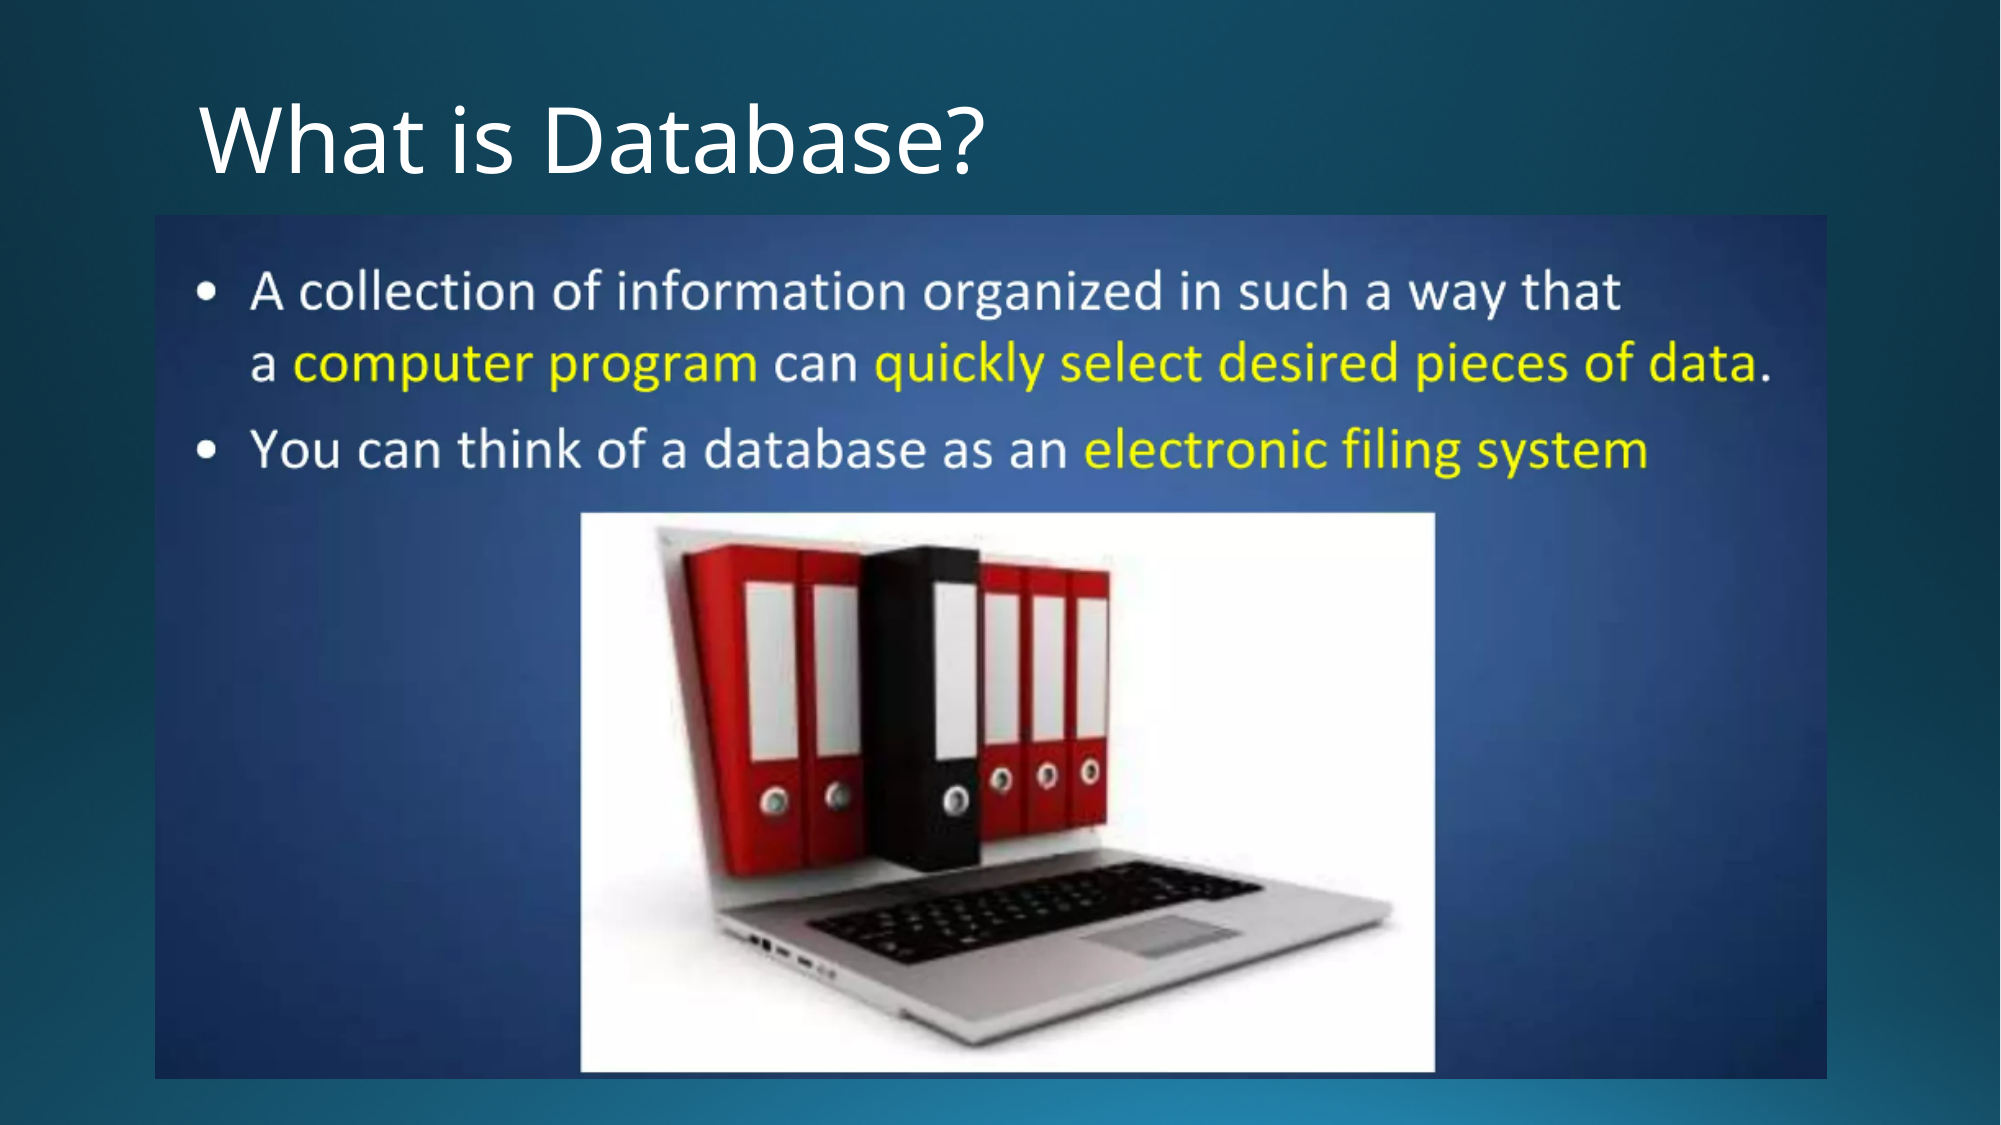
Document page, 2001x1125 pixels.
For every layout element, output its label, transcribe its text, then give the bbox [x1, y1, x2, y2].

title What is Database? [183, 59, 1863, 228]
picture [0, 0, 2001, 1125]
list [155, 215, 1827, 1079]
